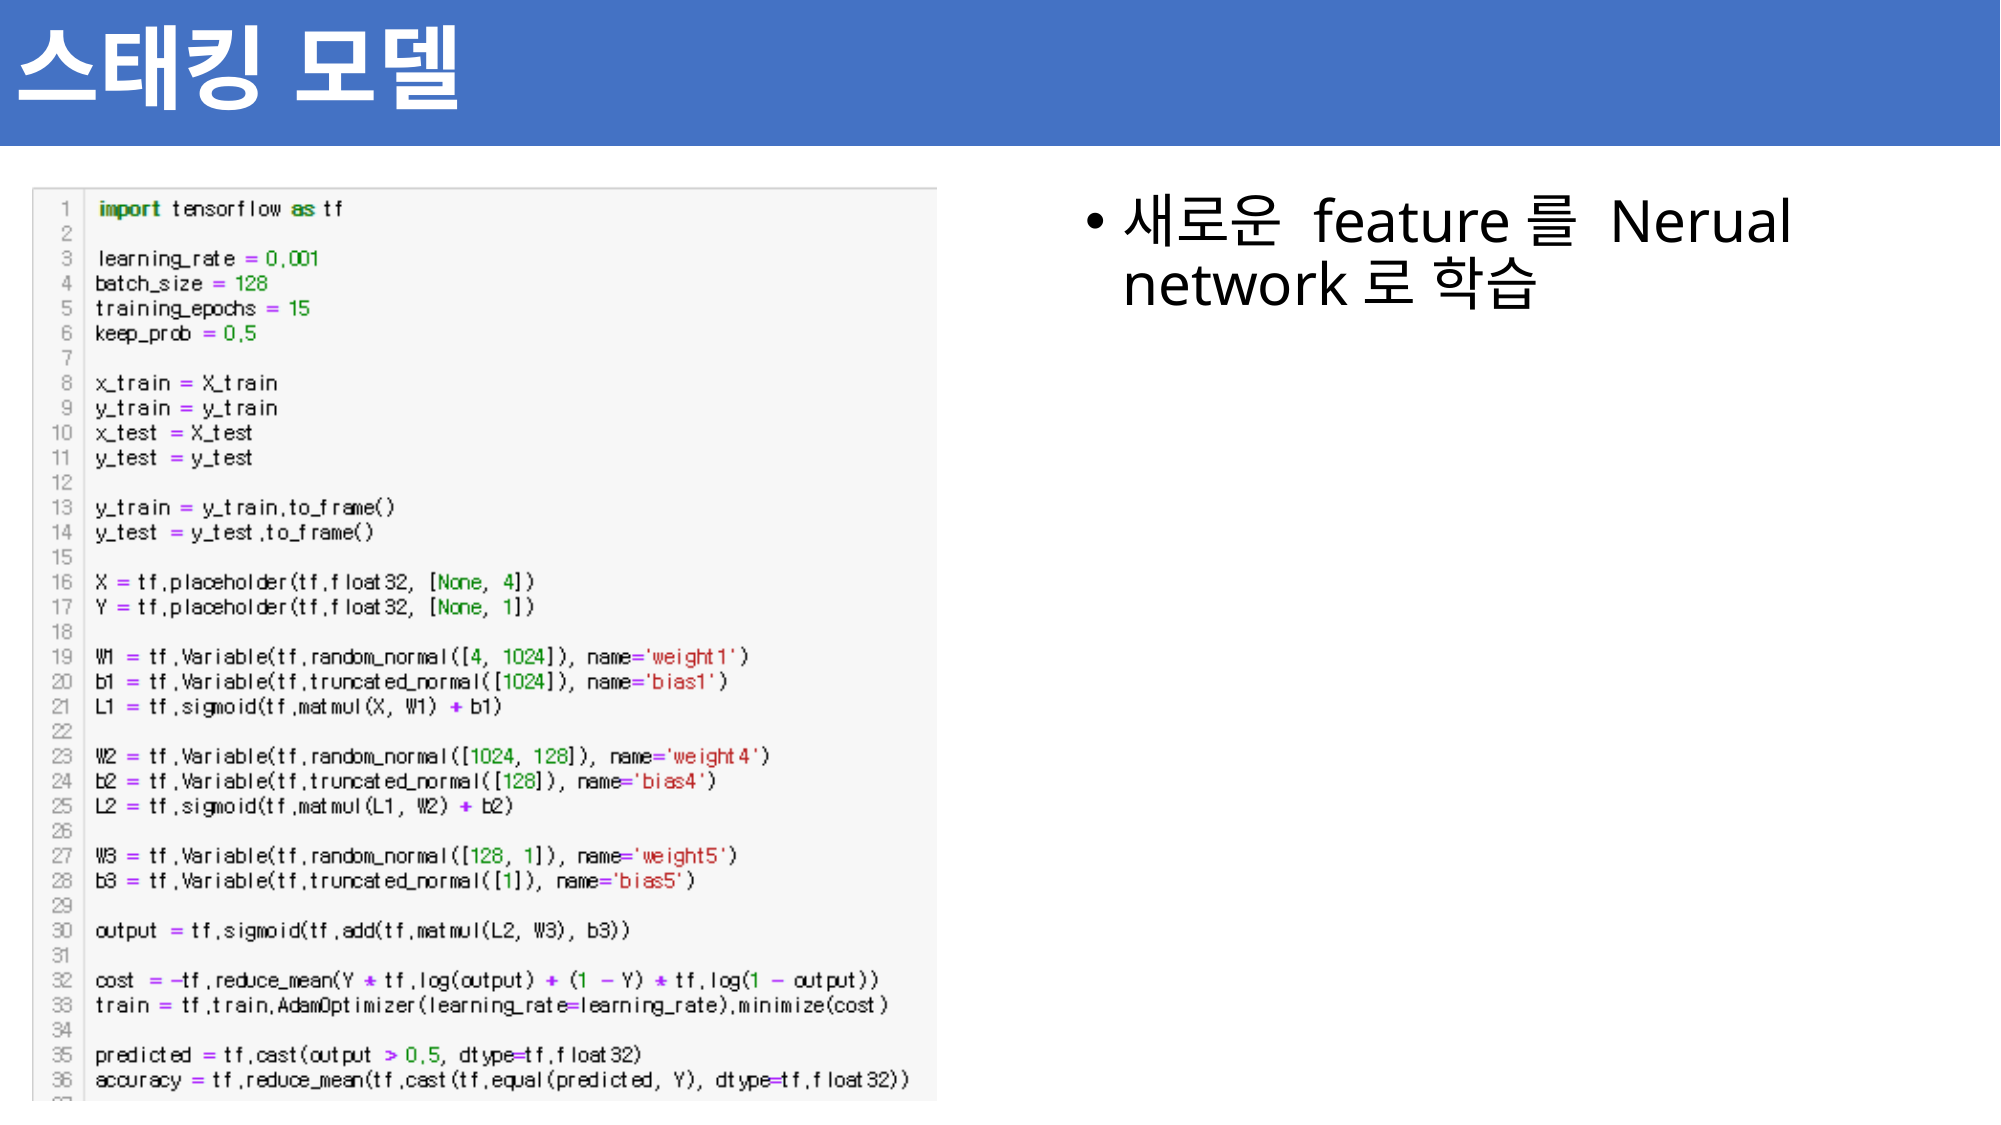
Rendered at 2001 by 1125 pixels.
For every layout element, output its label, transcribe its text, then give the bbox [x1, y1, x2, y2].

list 새로운 feature를 Nerual network로 학습 [1069, 185, 1985, 1125]
picture [32, 184, 937, 1101]
title 스태킹 모델 [0, 0, 2000, 146]
